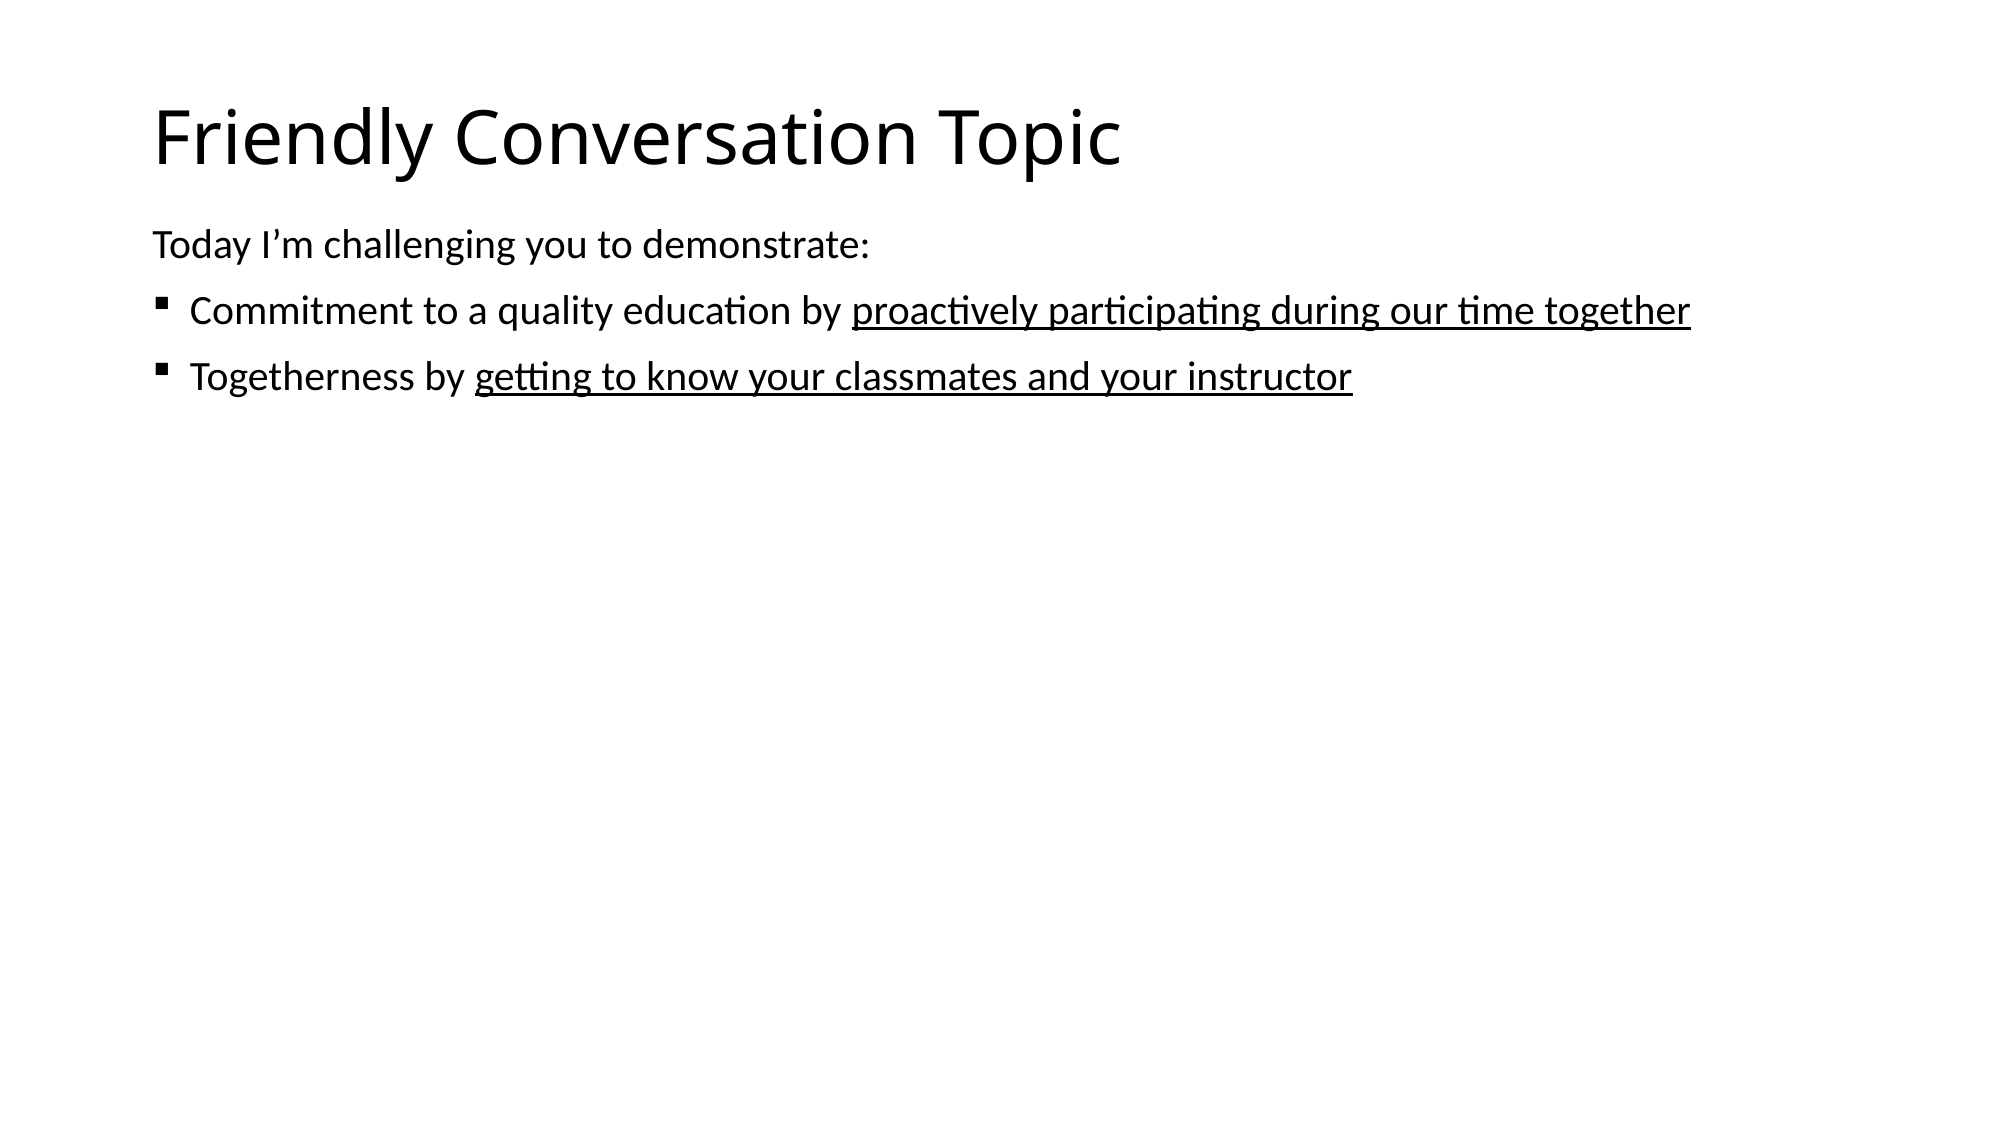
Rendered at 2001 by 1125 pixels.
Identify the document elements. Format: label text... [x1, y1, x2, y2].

list Today I’m challenging you to demonstrate: Commitment to a quality education by proactively participating during our time together Togetherness by getting to know your classmates and your instructor [137, 214, 1923, 1041]
title Friendly Conversation Topic [137, 77, 1863, 203]
